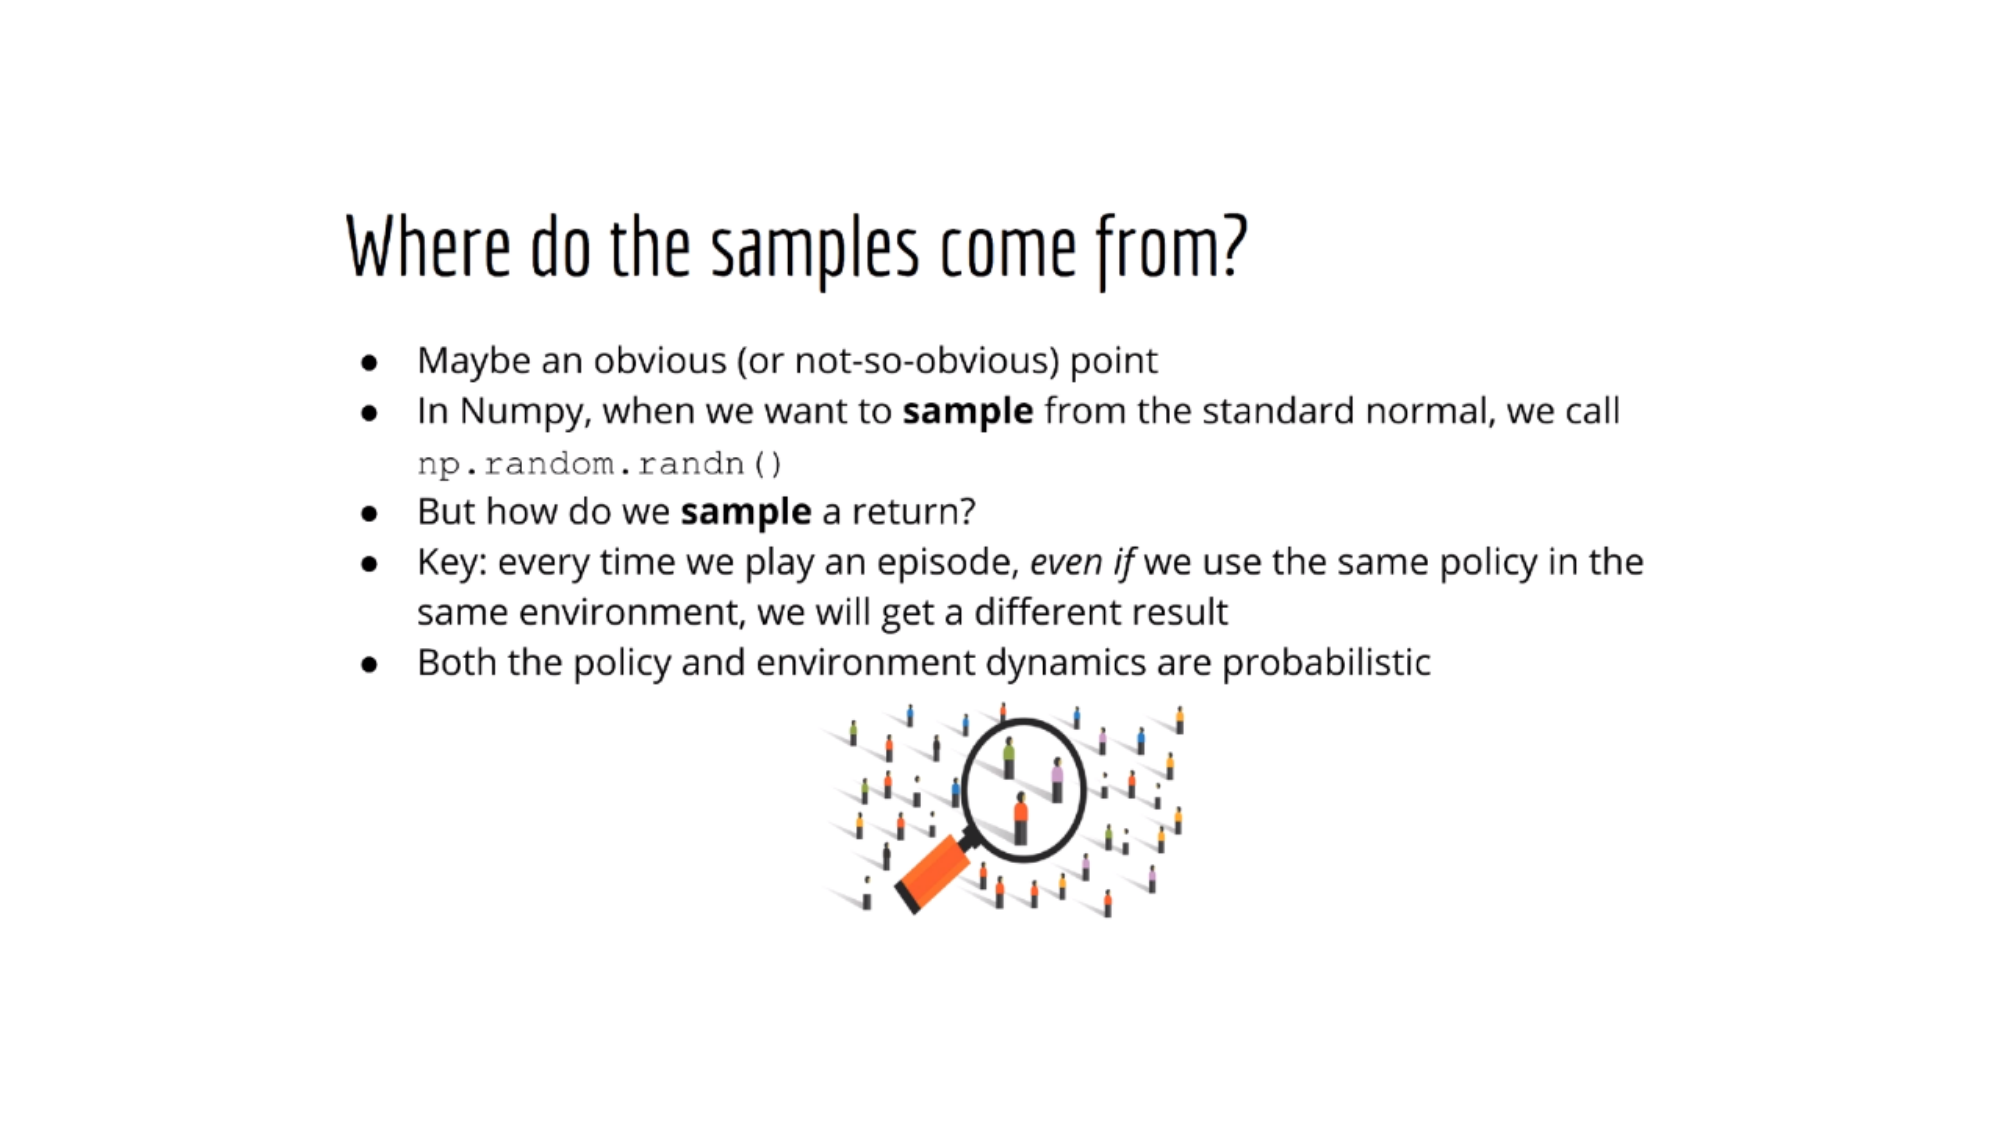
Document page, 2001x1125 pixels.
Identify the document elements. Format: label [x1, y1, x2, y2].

picture [317, 201, 1683, 924]
